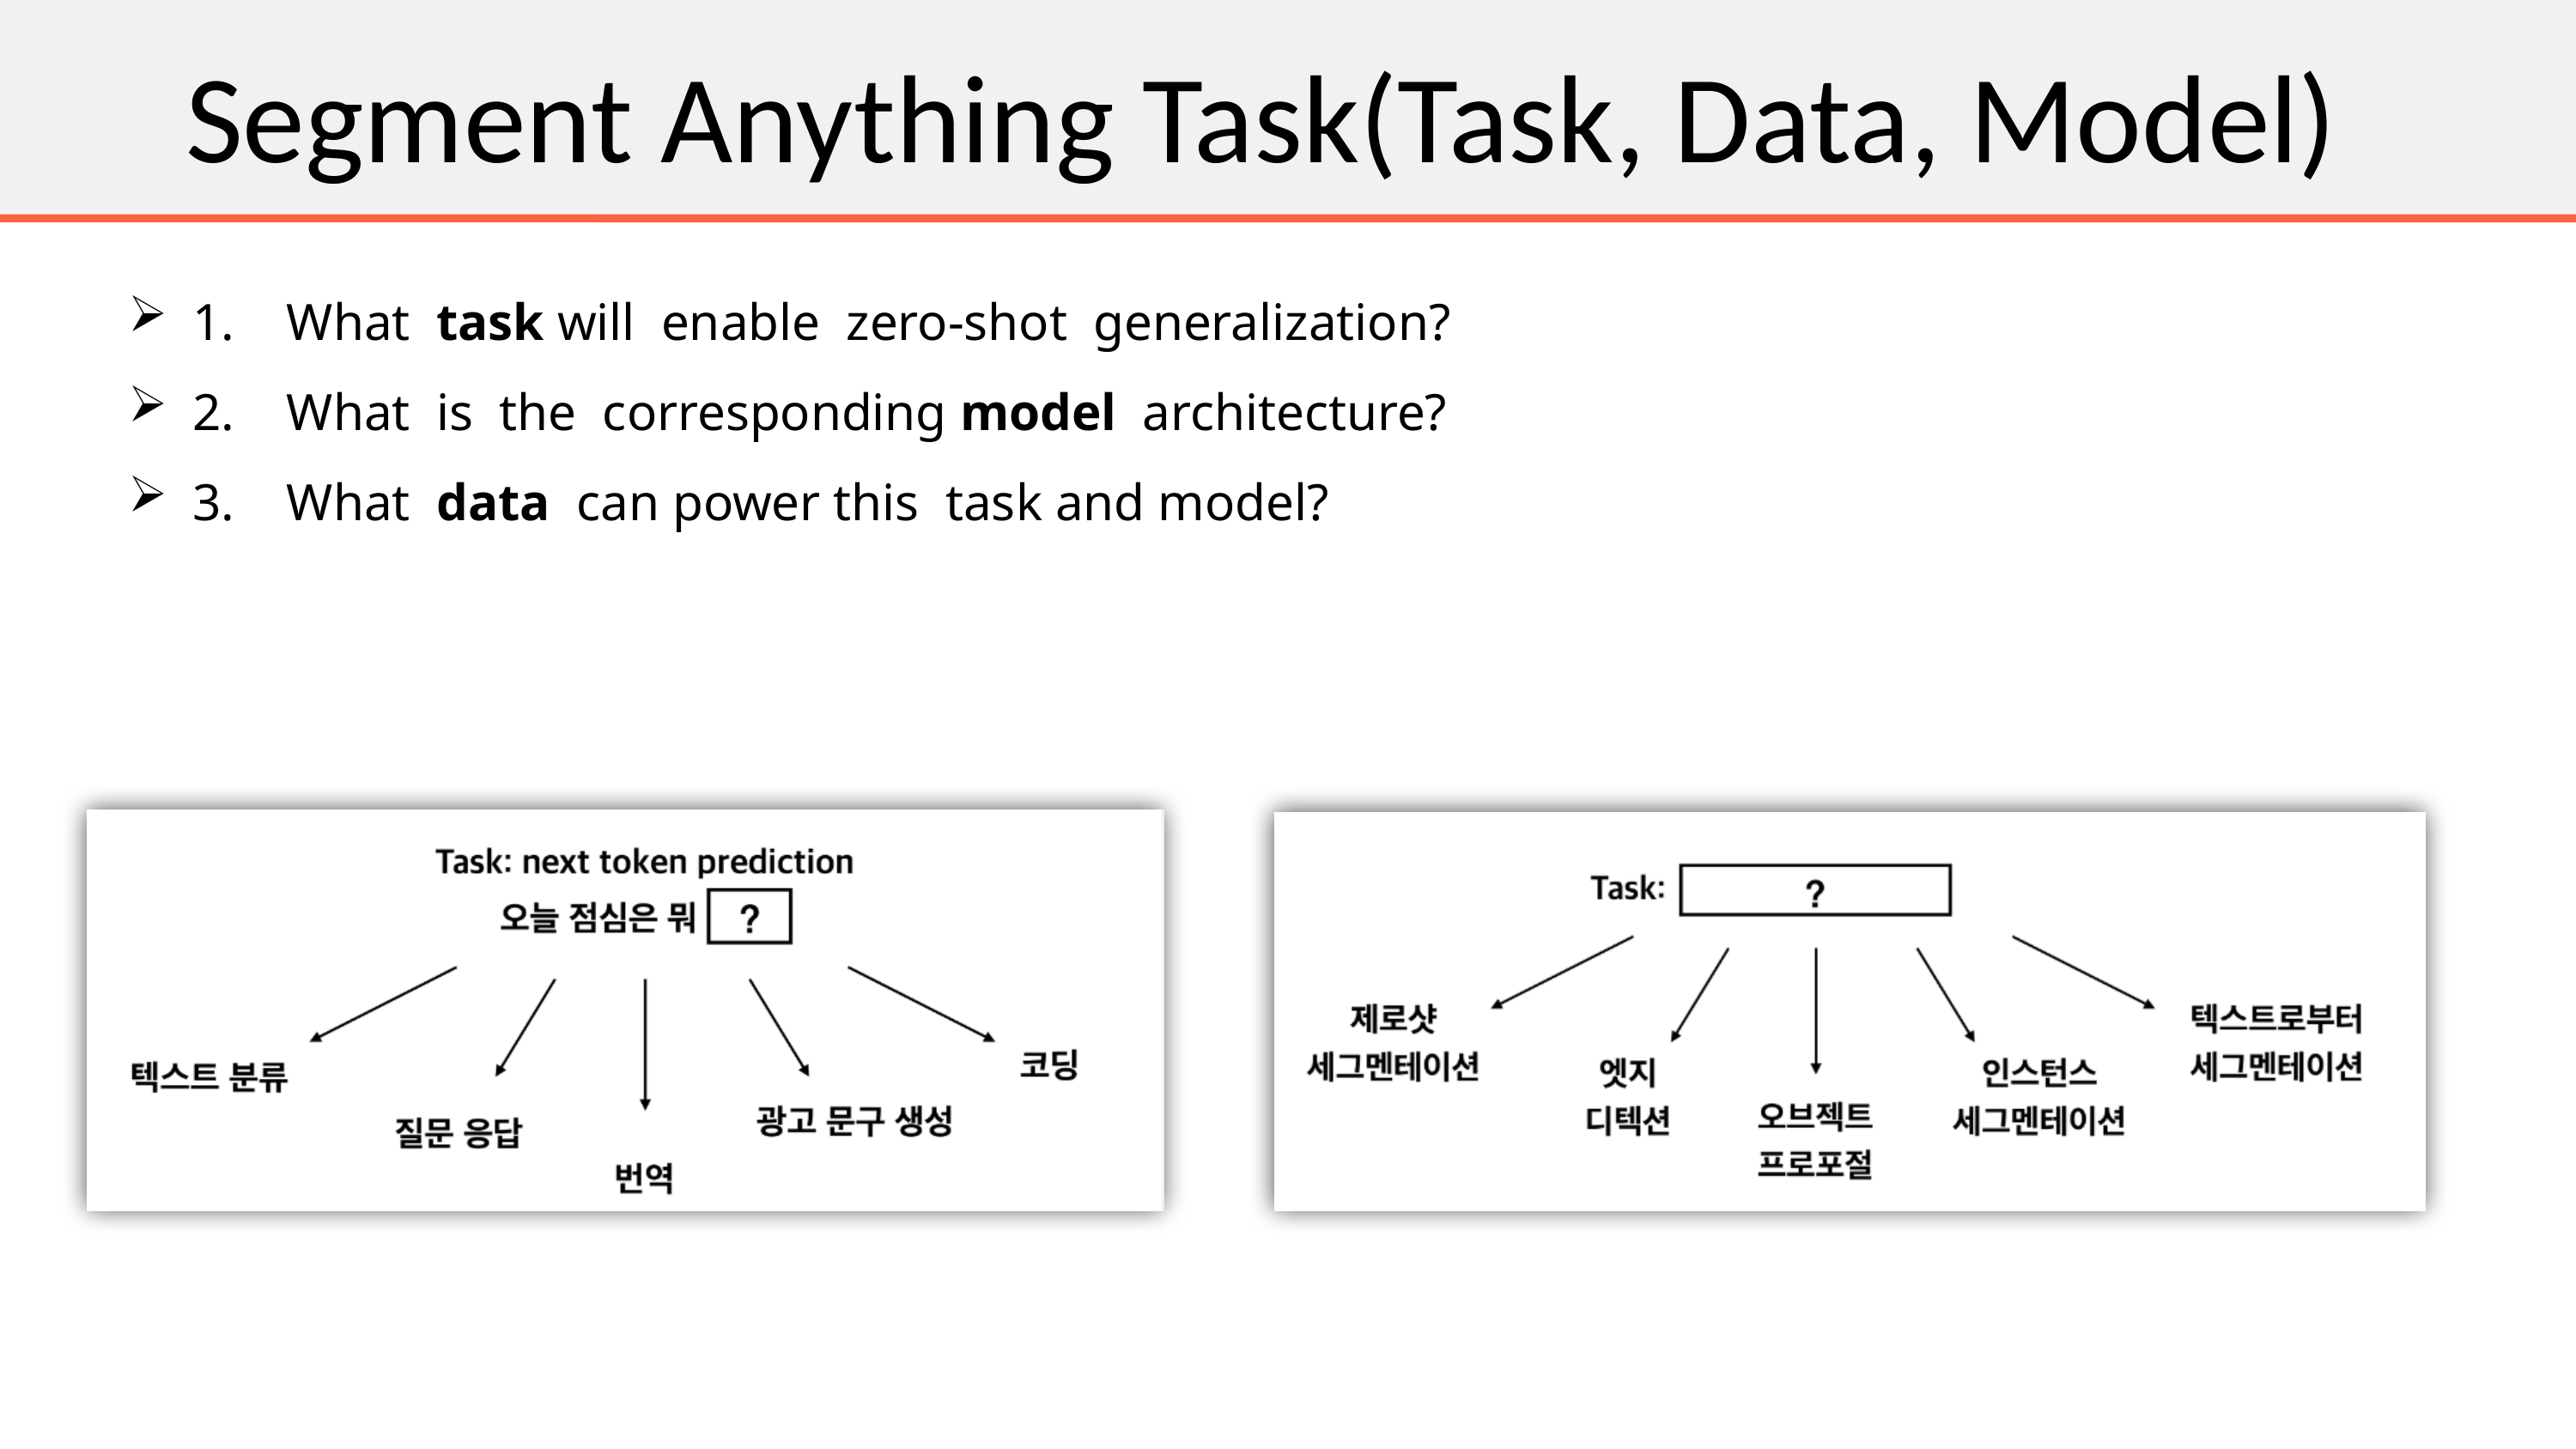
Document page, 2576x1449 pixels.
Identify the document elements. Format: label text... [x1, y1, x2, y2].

picture [1273, 811, 2427, 1211]
text_box [0, 0, 2576, 218]
text_box 1. What task will enable zero-shot generalization? 2. What is the corresponding model architecture? 3. What data can power this task and model? [87, 259, 2501, 530]
text_box Segment Anything Task(Task, Data, Model) [185, 37, 2426, 188]
picture [87, 809, 1164, 1211]
